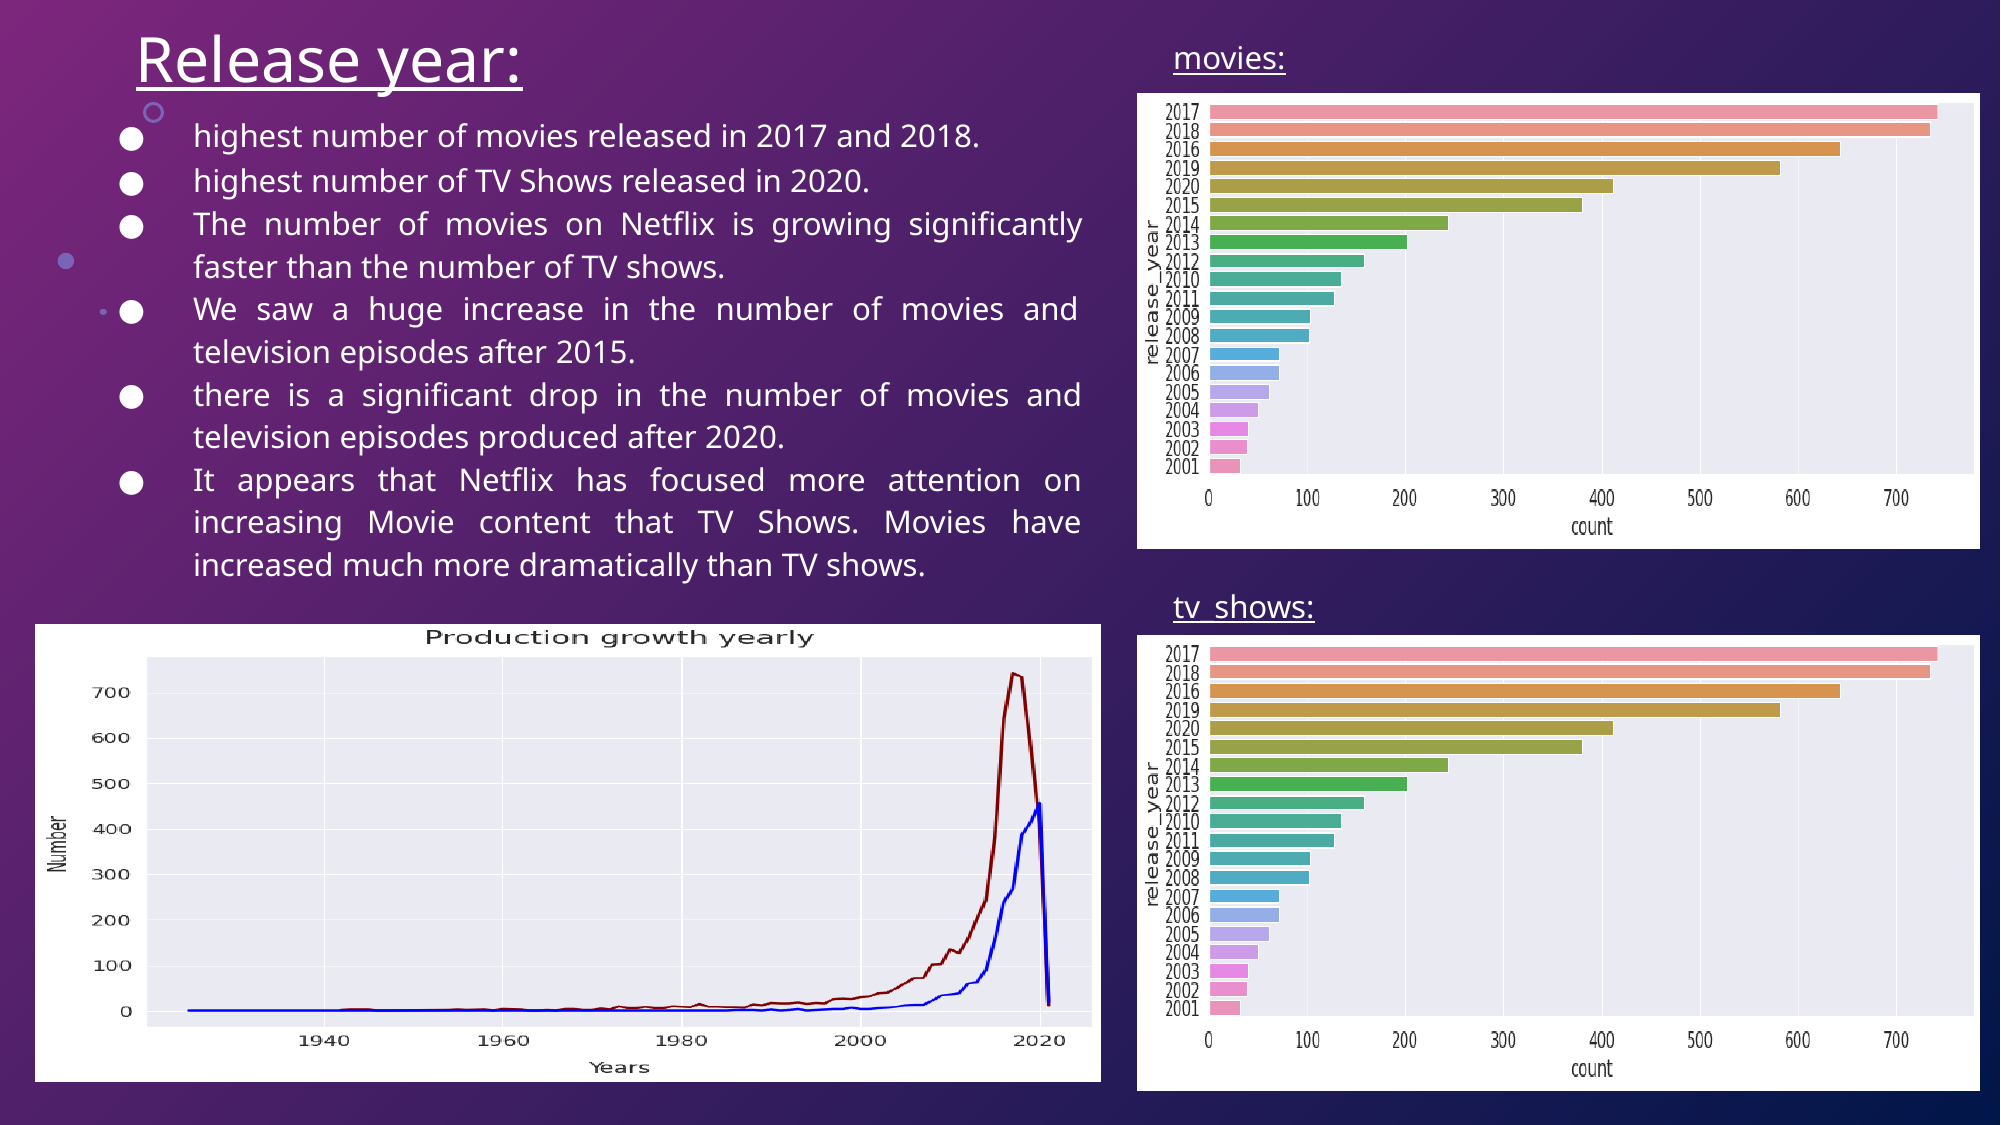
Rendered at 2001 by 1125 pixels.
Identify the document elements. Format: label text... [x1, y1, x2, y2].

picture [1137, 635, 1980, 1091]
text_box highest number of movies released in 2017 and 2018. highest number of TV Shows released in 2020. The number of movies on Netflix is growing significantly faster than the number of TV shows. We saw a huge increase in the number of movies and television episodes after 2015. there is a significant drop in the number of movies and television episodes produced after 2020. It appears that Netflix has focused more attention on increasing Movie content that TV Shows. Movies have increased much more dramatically than TV shows. [115, 106, 1084, 583]
picture [1137, 93, 1980, 549]
text_box movies: [1158, 27, 1834, 88]
picture [35, 624, 1101, 1082]
title Release year: [120, 0, 1846, 124]
footer tv_shows: [1158, 575, 1834, 635]
